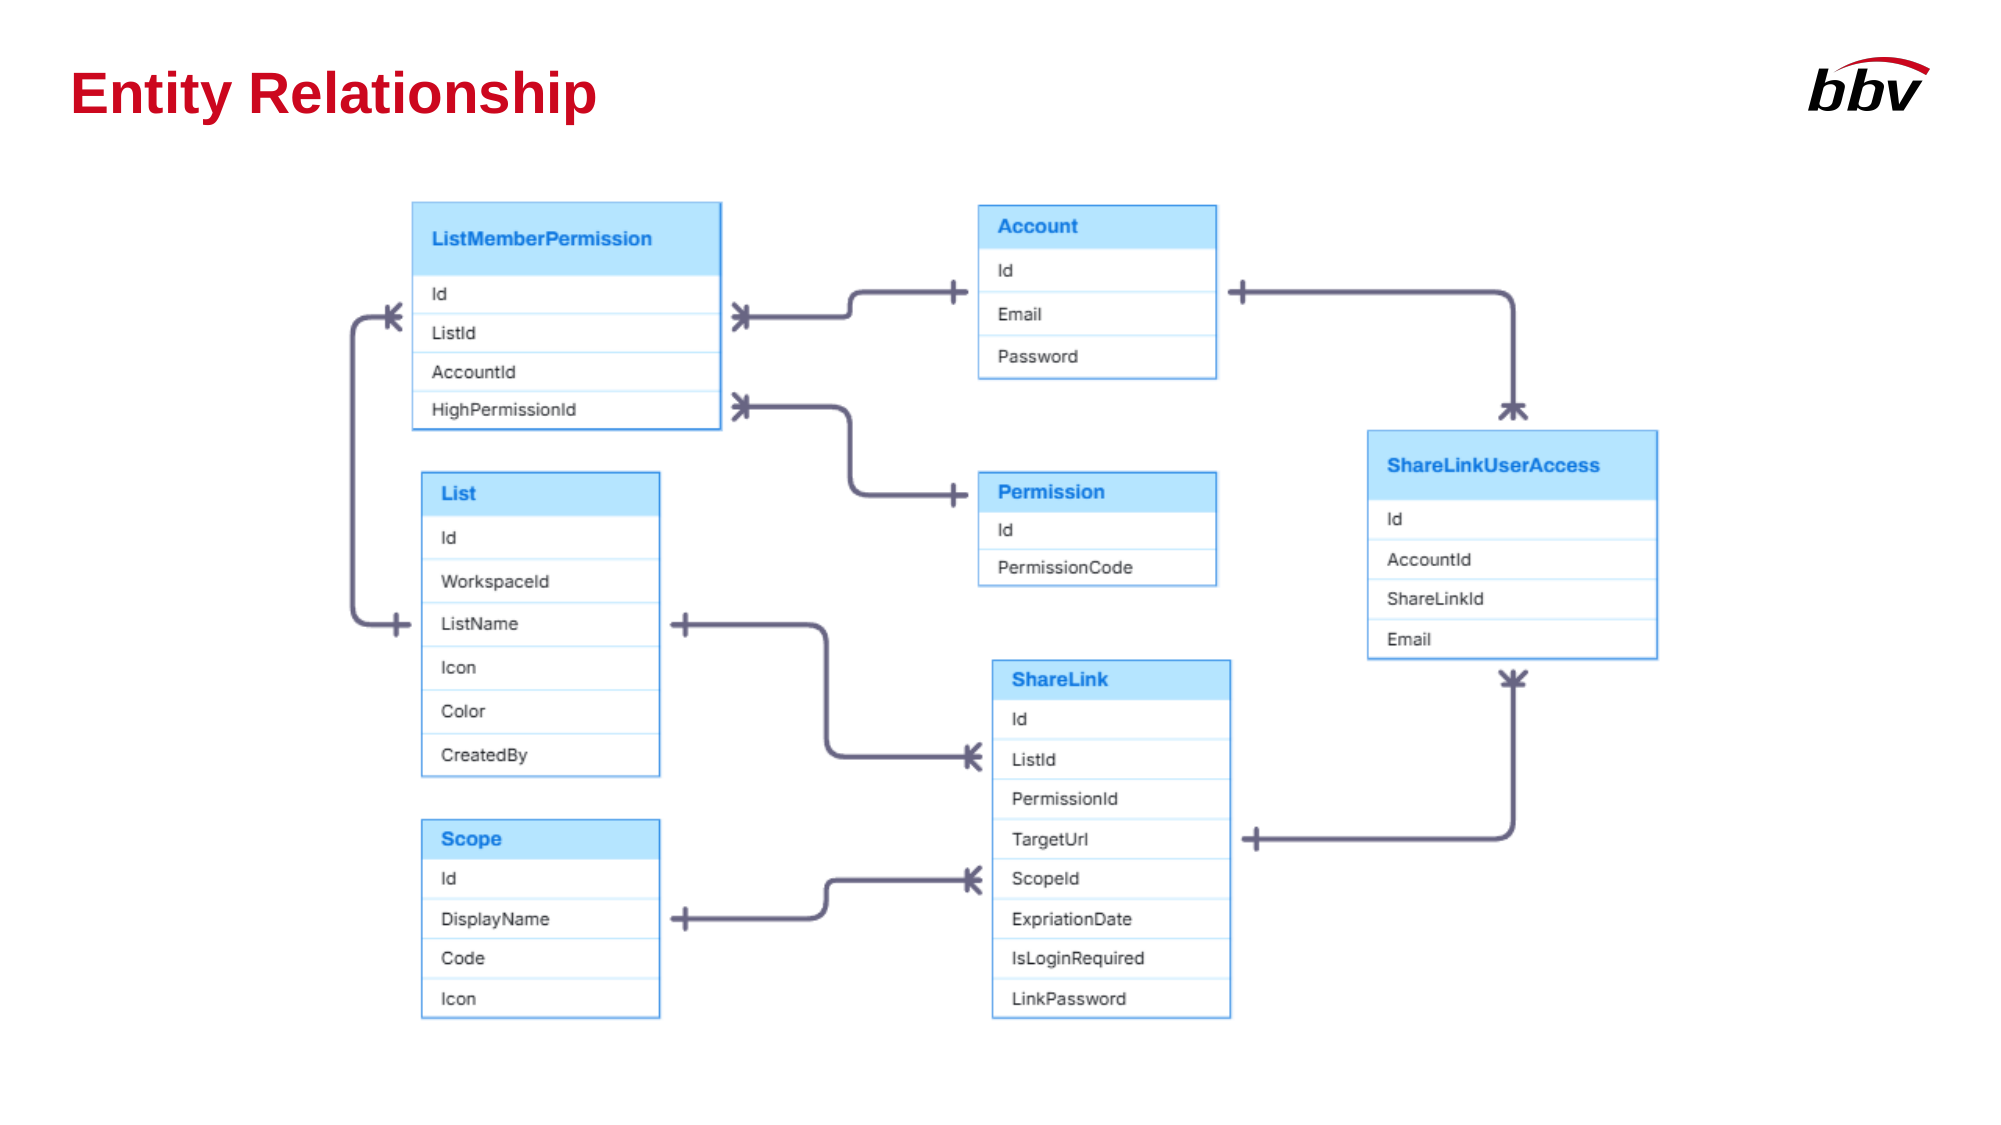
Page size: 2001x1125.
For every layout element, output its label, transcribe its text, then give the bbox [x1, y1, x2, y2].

title Entity Relationship [70, 0, 1666, 181]
picture [339, 179, 1666, 1039]
picture [1808, 57, 1930, 111]
